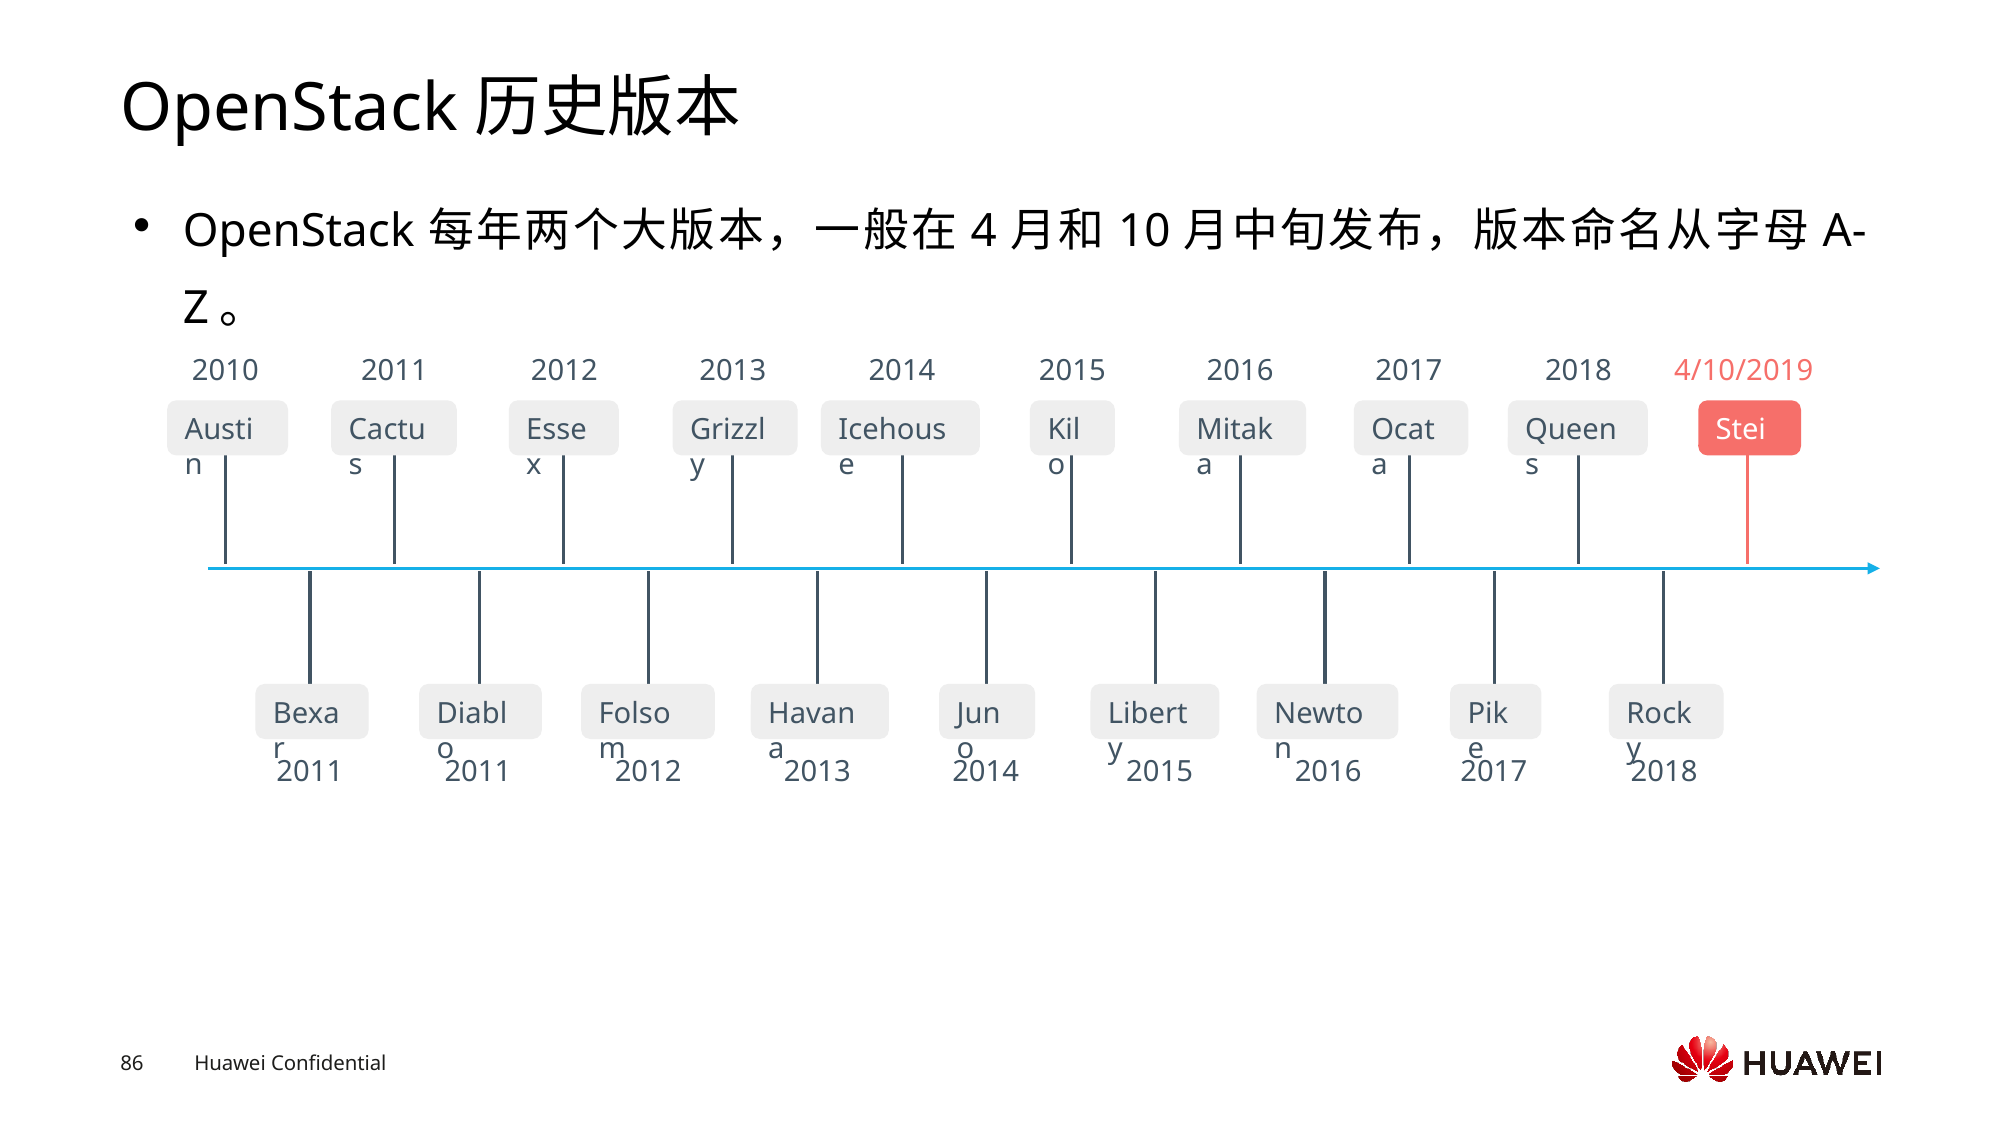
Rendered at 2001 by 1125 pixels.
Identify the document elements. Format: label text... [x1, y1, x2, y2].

text_box Austin [167, 400, 289, 456]
text_box Ocata [1353, 400, 1469, 456]
text_box 2014 [937, 744, 1034, 795]
text_box Cactus [331, 400, 457, 456]
text_box 2014 [854, 344, 951, 394]
list OpenStack每年两个大版本，一般在4月和10月中旬发布，版本命名从字母A-Z。 [119, 171, 1881, 973]
text_box 2011 [430, 744, 527, 795]
text_box Pike [1449, 683, 1542, 740]
text_box Havana [750, 683, 889, 740]
title OpenStack历史版本 [120, 73, 1880, 154]
text_box 2013 [769, 744, 866, 795]
text_box Mitaka [1178, 400, 1307, 456]
text_box 2016 [1280, 744, 1377, 795]
text_box 2013 [684, 344, 781, 394]
text_box 2015 [1024, 344, 1121, 394]
picture [1672, 1036, 1881, 1082]
text_box Juno [939, 683, 1036, 740]
text_box Rocky [1608, 683, 1724, 740]
text_box 2012 [516, 344, 613, 394]
text_box 2011 [346, 344, 443, 394]
text_box 2016 [1192, 344, 1289, 394]
text_box 2018 [1530, 344, 1627, 394]
text_box Liberty [1090, 683, 1220, 740]
text_box Essex [508, 400, 619, 456]
text_box 2017 [1446, 744, 1543, 795]
text_box 2015 [1111, 744, 1208, 795]
text_box 2012 [600, 744, 697, 795]
text_box Newton [1256, 683, 1399, 740]
text_box Folsom [581, 683, 715, 740]
text_box Icehouse [820, 400, 980, 456]
text_box 2011 [262, 744, 359, 795]
text_box Kilo [1029, 400, 1115, 456]
text_box 2010 [177, 344, 274, 394]
text_box 4/10/2019 [1659, 344, 1828, 394]
text_box Bexar [255, 683, 369, 740]
text_box Queens [1507, 400, 1648, 456]
text_box Diablo [419, 683, 542, 740]
text_box 2018 [1616, 744, 1713, 795]
text_box 2017 [1361, 344, 1458, 394]
text_box Stein [1698, 400, 1802, 456]
text_box Grizzly [672, 400, 798, 456]
